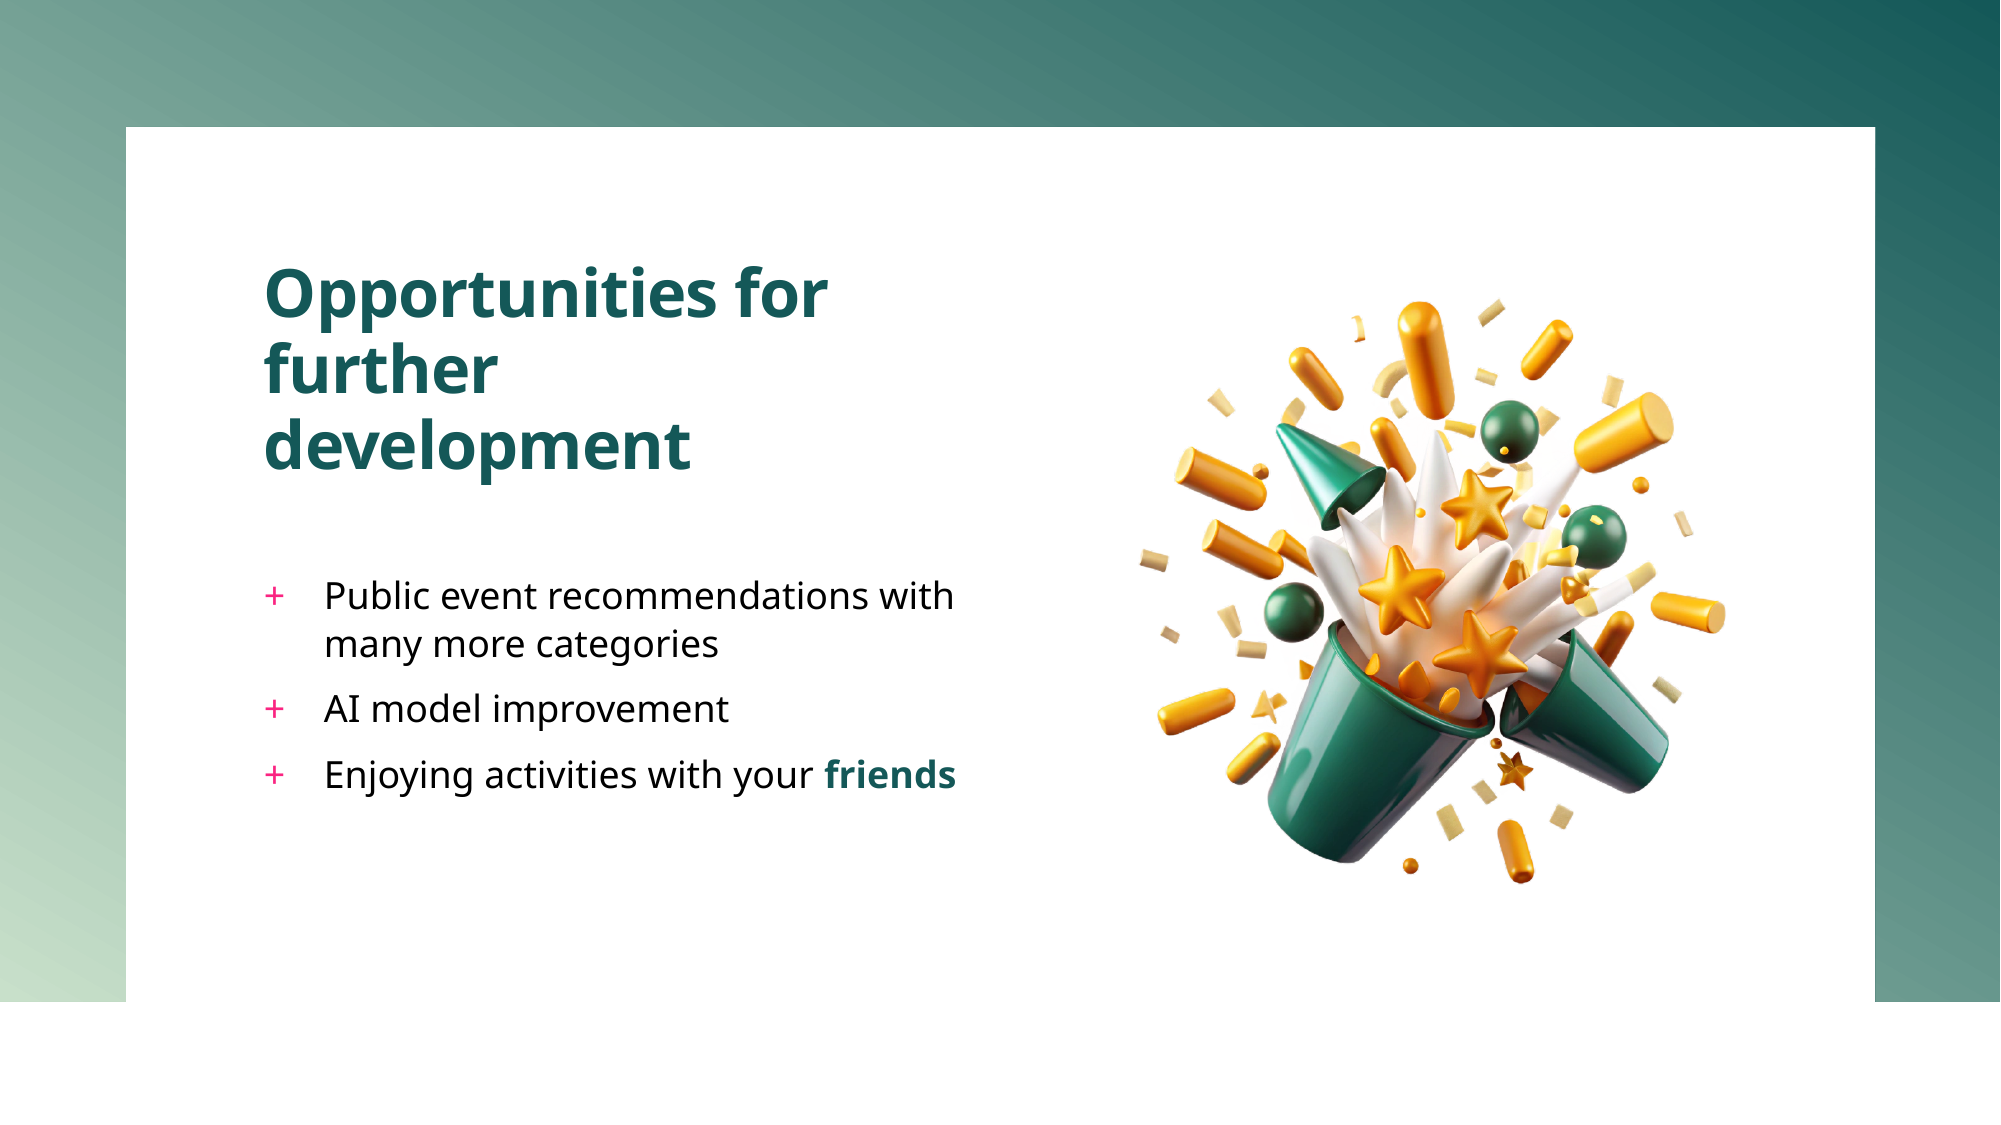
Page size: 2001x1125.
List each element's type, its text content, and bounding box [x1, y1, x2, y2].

title Opportunities for further development [248, 248, 939, 439]
list Public event recommendations with many more categories AI model improvement Enjoying activities with your friends [248, 562, 999, 825]
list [1114, 268, 1751, 906]
